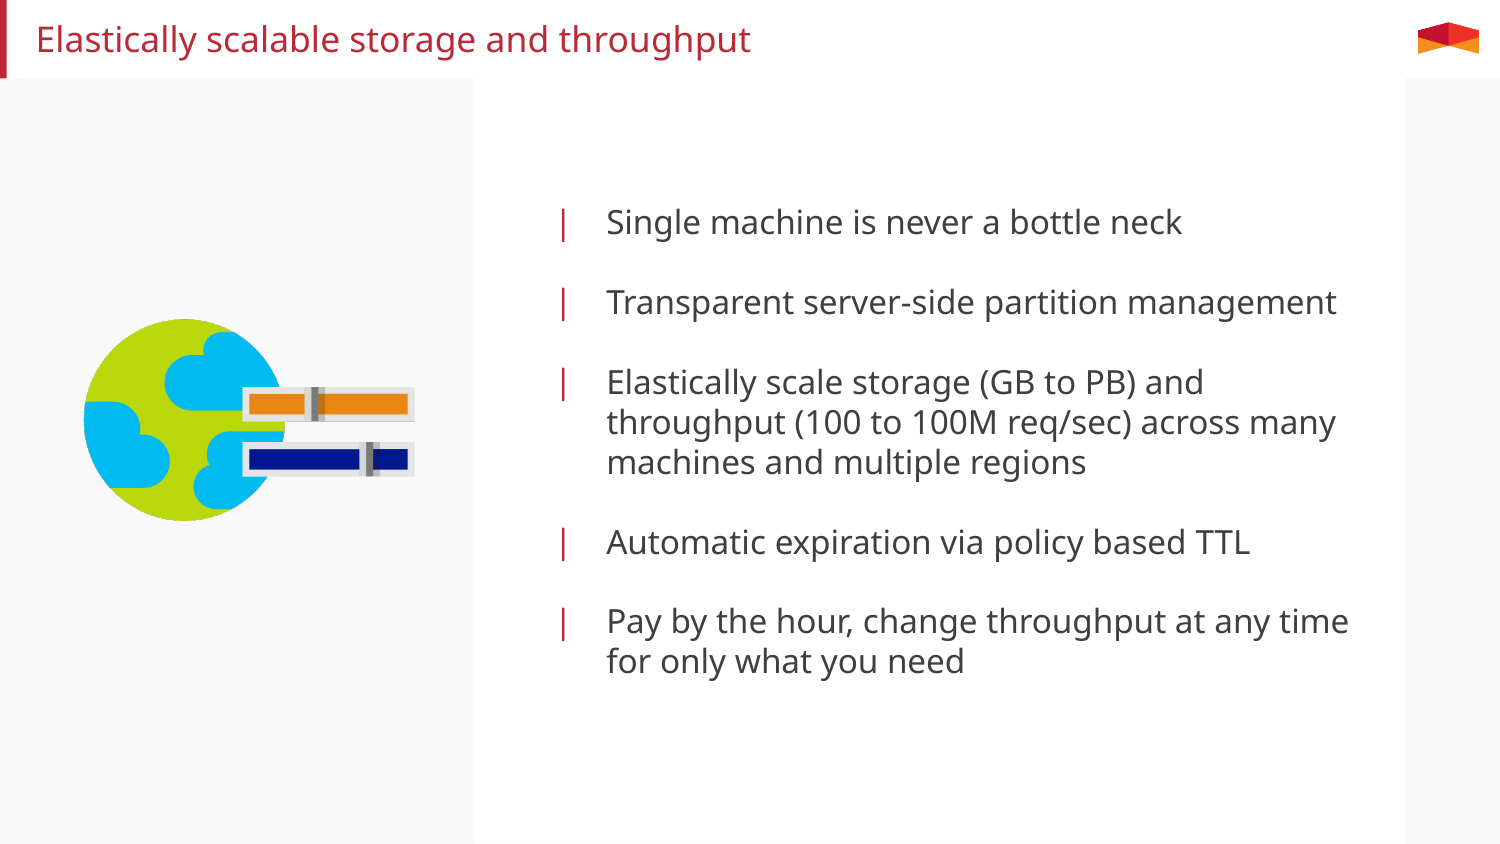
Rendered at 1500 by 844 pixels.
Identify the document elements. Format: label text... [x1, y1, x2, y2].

title Elastically scalable storage and throughput [20, 0, 1351, 77]
picture [1418, 22, 1479, 54]
text_box [474, 76, 1405, 844]
picture [45, 250, 433, 581]
text_box Single machine is never a bottle neck Transparent server-side partition management Elastically scale storage (GB to PB) and throughput (100 to 100M req/sec) across many machines and multiple regions Automatic expiration via policy based TTL Pay by the hour, change throughput at any time for only what you need [516, 145, 1379, 731]
